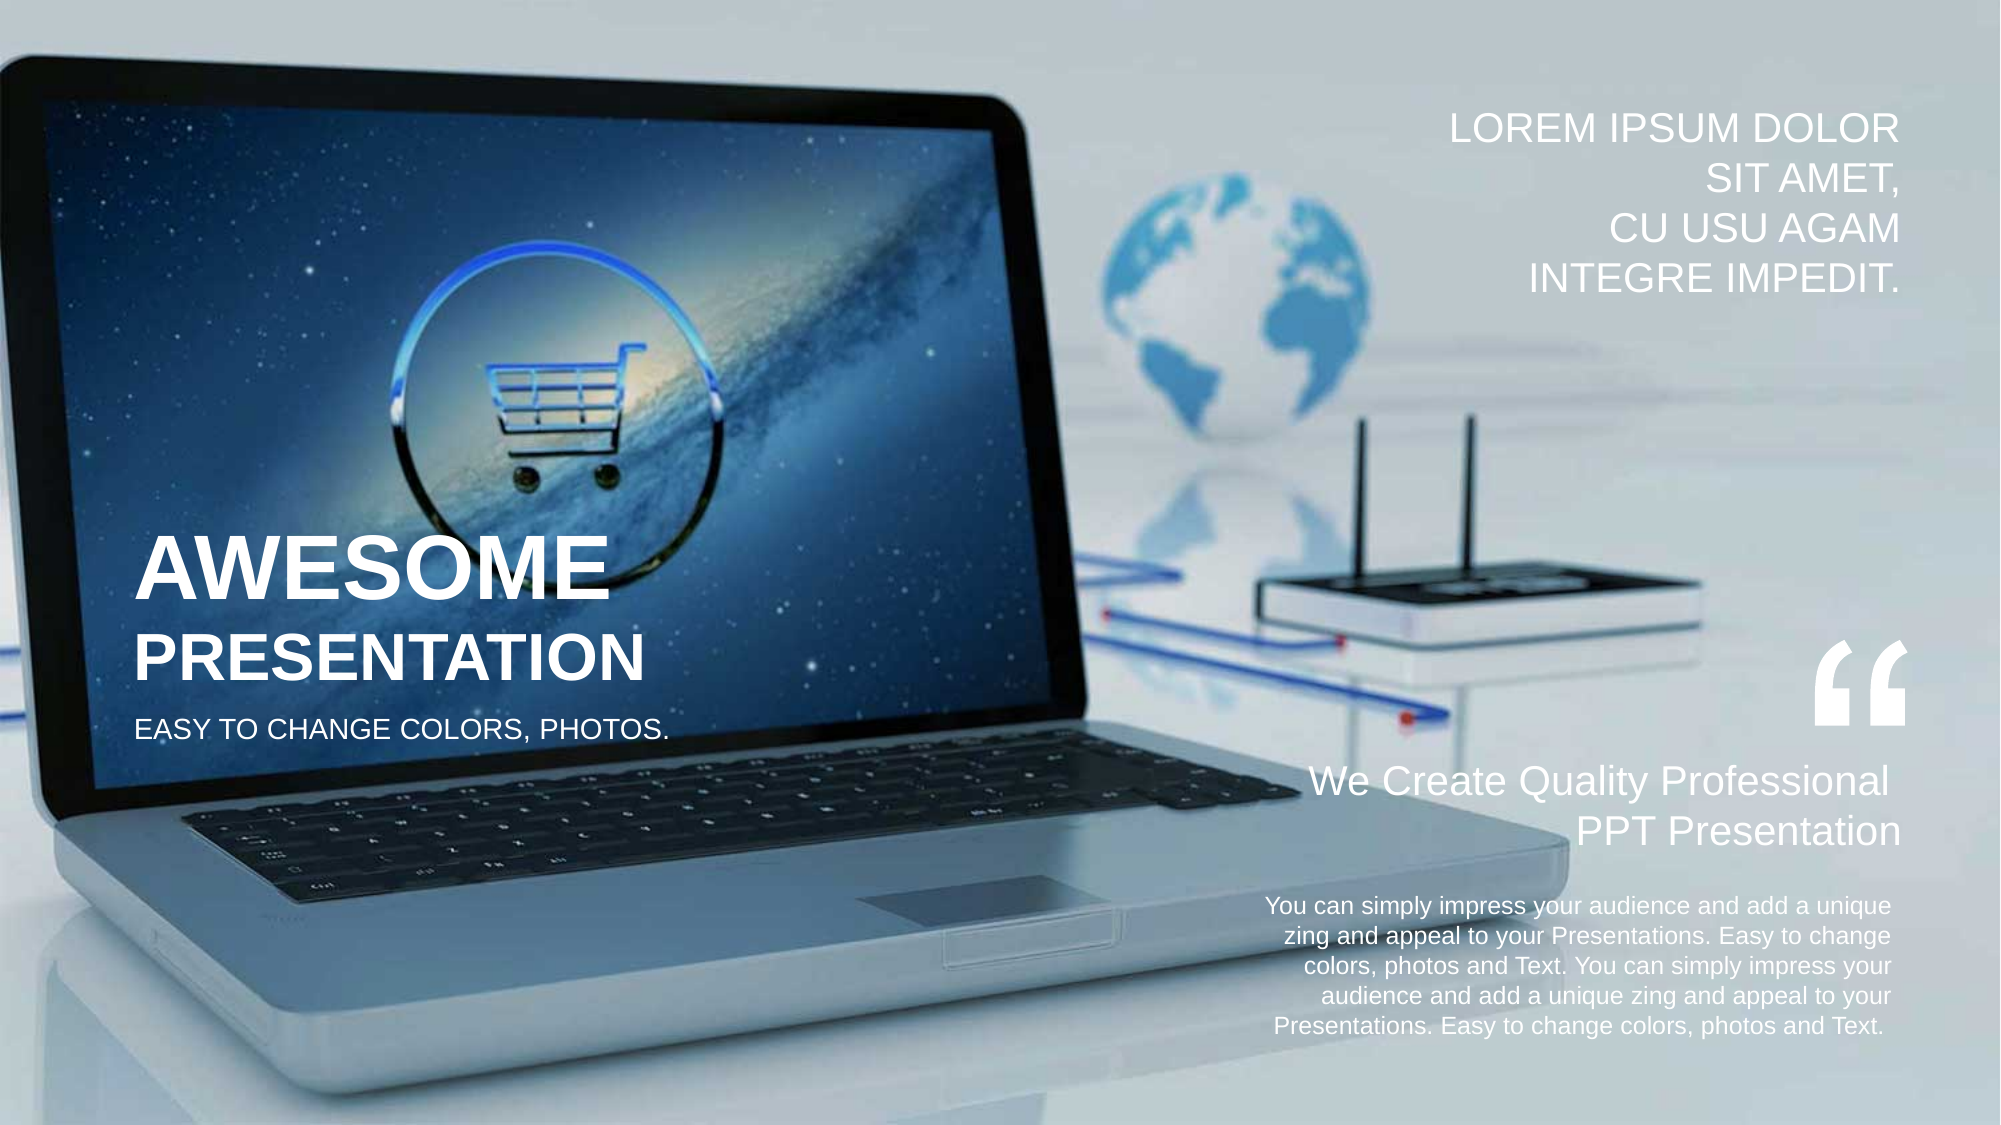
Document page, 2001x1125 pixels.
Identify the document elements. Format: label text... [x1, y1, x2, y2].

text_box [1869, 638, 1910, 727]
picture [0, 0, 2001, 1125]
text_box EASY TO CHANGE COLORS, PHOTOS. [118, 703, 1020, 753]
text_box [1813, 638, 1854, 727]
text_box We Create Quality Professional PPT Presentation [1233, 753, 1908, 855]
text_box You can simply impress your audience and add a unique zing and appeal to your Presentations. Easy to change colors, photos and Text. You can simply impress your audience and add a unique zing and appeal to your Presentations. Easy to change colors, photos and Text. [1233, 882, 1908, 1047]
text_box AWESOME [118, 500, 1020, 606]
text_box LOREM IPSUM DOLOR SIT AMET, CU USU AGAM INTEGRE IMPEDIT. [1428, 93, 1916, 309]
text_box PRESENTATION [118, 606, 1020, 701]
